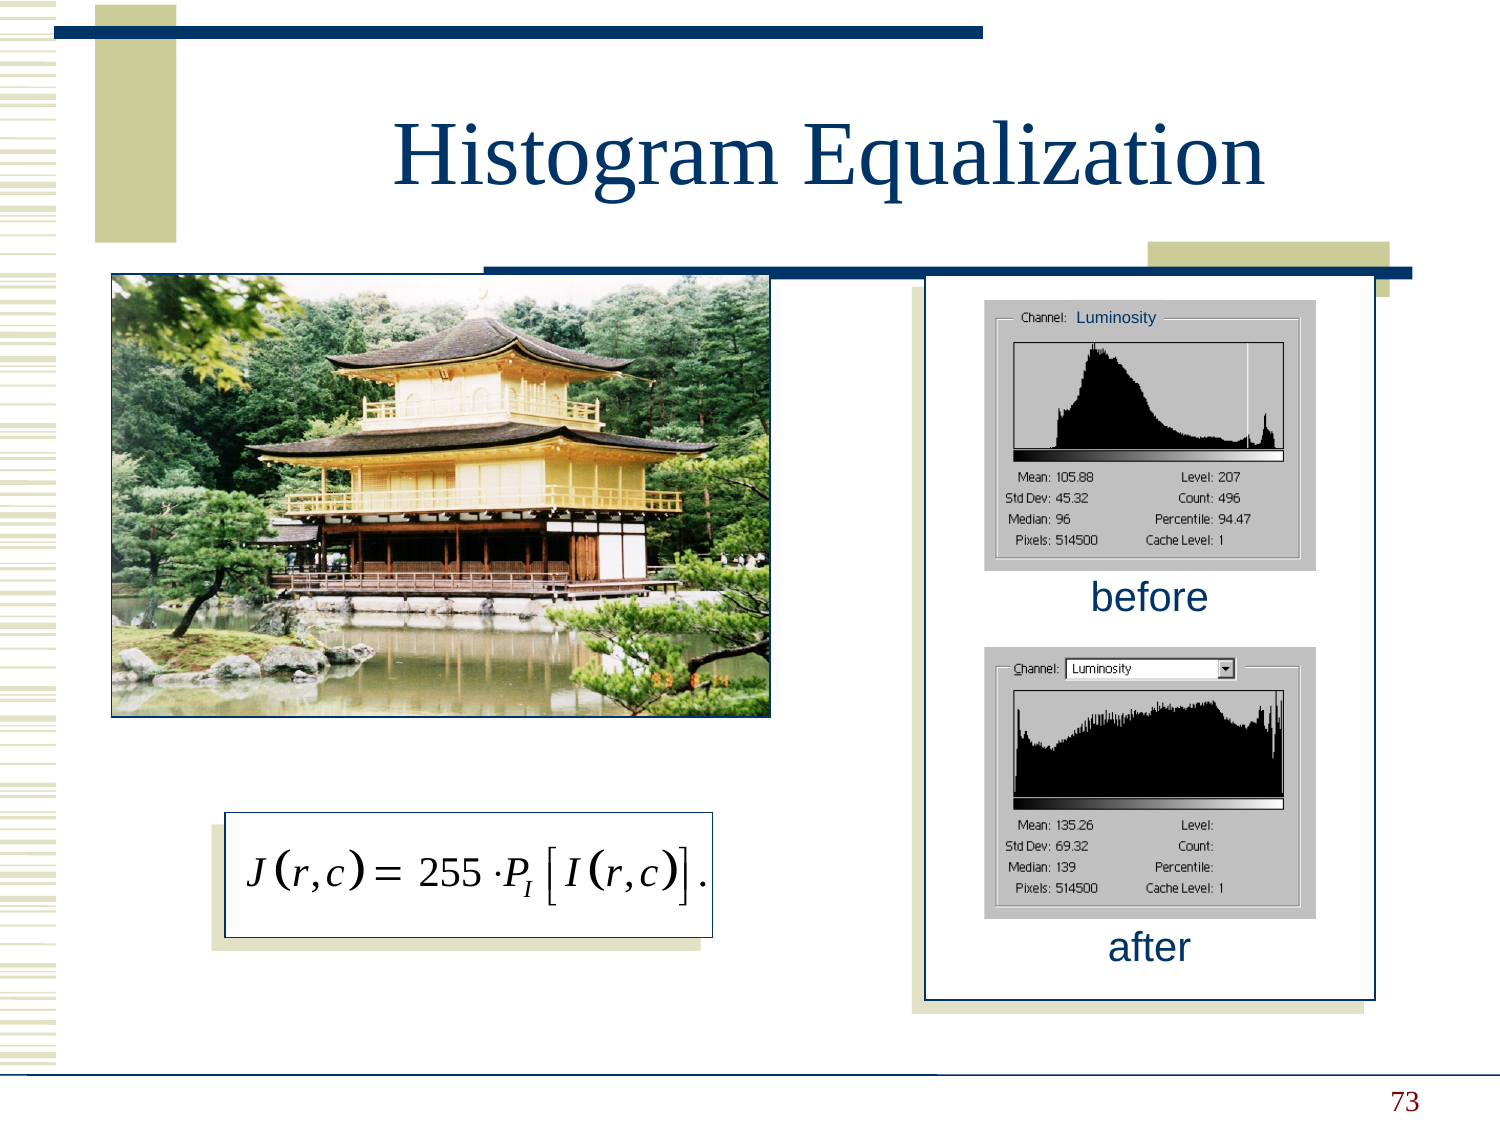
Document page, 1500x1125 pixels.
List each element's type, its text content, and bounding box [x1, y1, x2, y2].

text_box [924, 275, 1375, 1000]
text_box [984, 647, 1317, 978]
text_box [224, 812, 713, 938]
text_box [984, 299, 1317, 628]
title Histogram Equalization [224, 62, 1436, 251]
text_box 73 [1074, 1049, 1435, 1125]
picture [112, 274, 770, 717]
